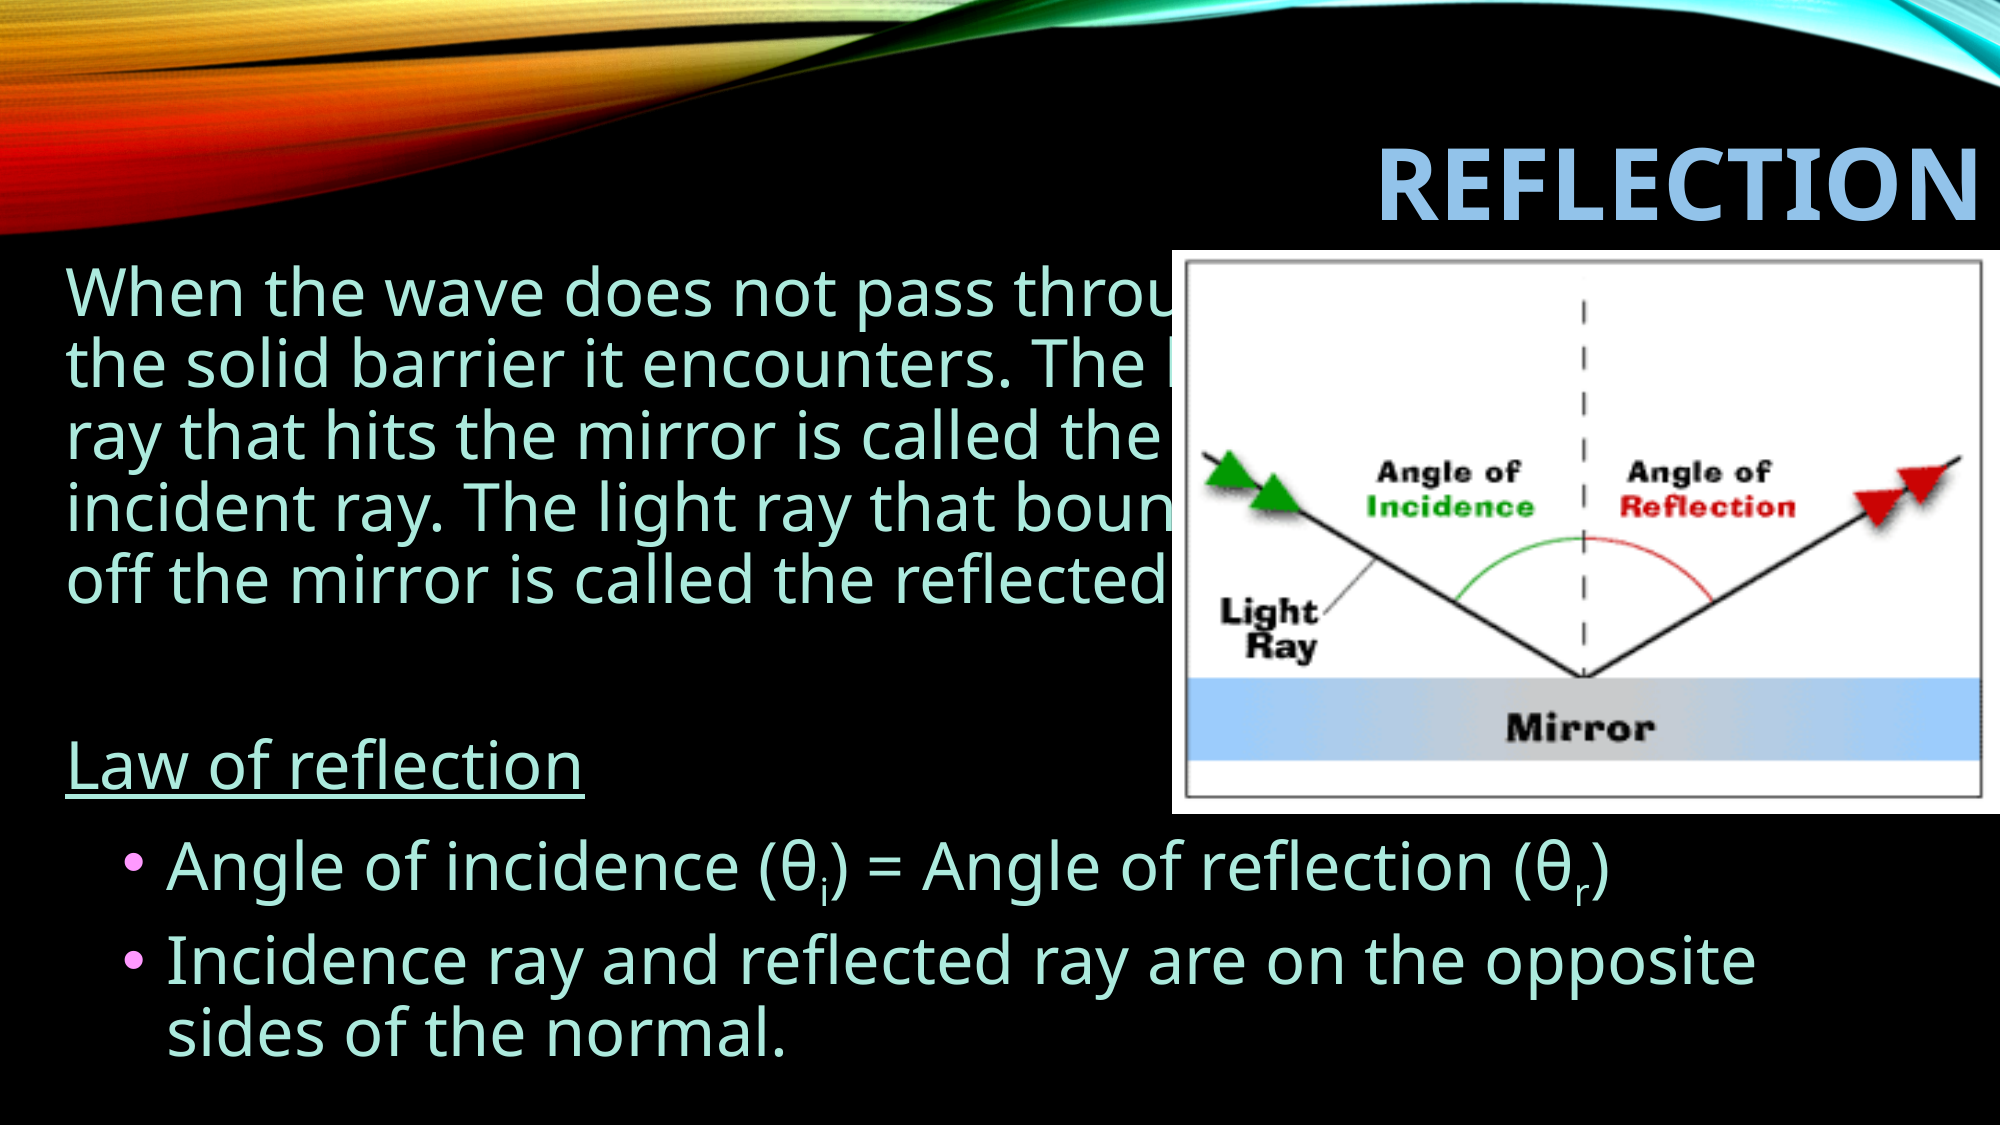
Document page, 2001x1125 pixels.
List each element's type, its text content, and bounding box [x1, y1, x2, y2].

list When the wave does not pass through the solid barrier it encounters. The light ray that hits the mirror is called the incident ray. The light ray that bounces off the mirror is called the reflected ray. Law of reflection Angle of incidence (θi) = Angle of reflection (θr) Incidence ray and reflected ray are on the opposite sides of the normal. [50, 251, 1878, 1125]
picture [0, 0, 2000, 237]
title Reflection [650, 94, 2000, 251]
picture [1172, 250, 2000, 815]
